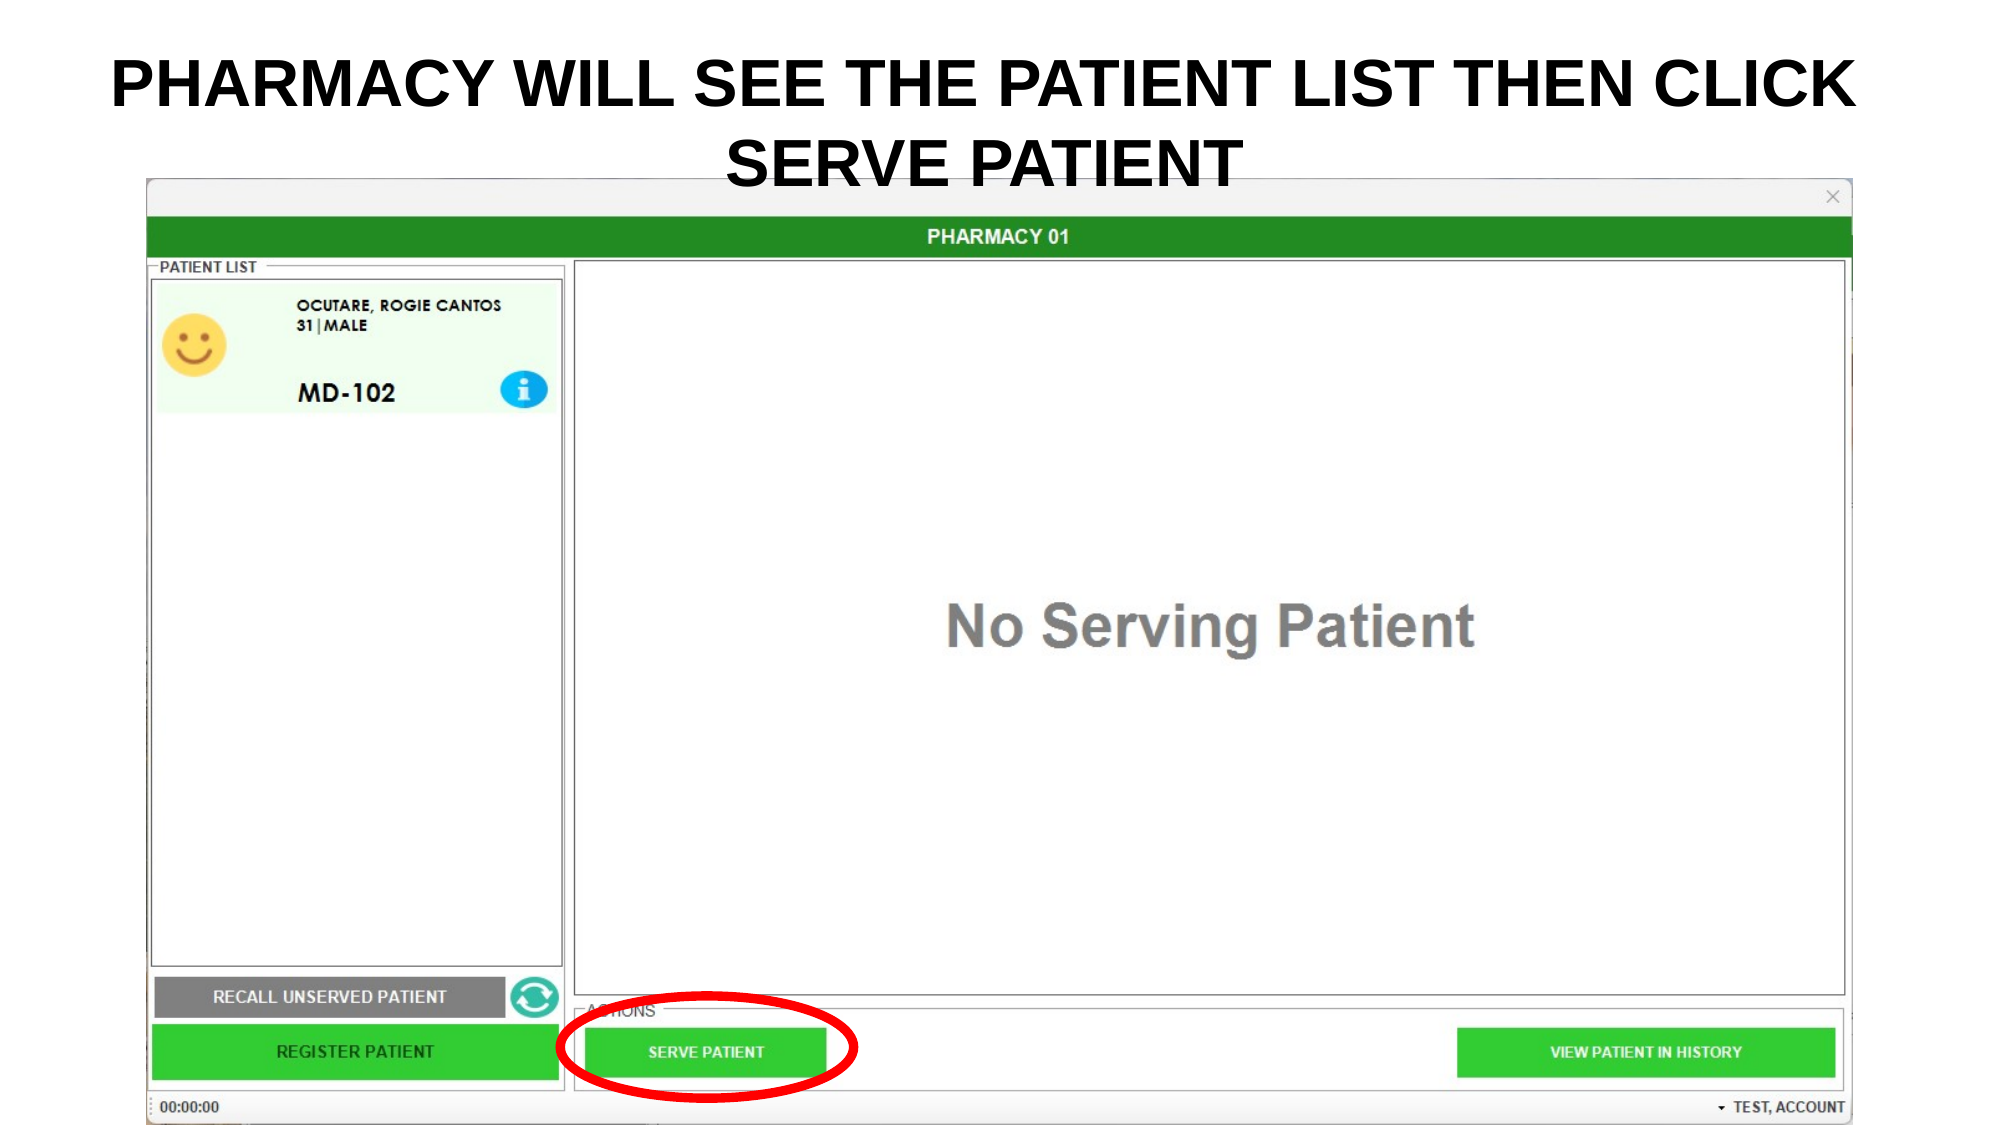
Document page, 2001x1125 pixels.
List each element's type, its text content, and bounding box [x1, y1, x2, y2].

text_box PHARMACY WILL SEE THE PATIENT LIST THEN CLICK SERVE PATIENT [50, 53, 1920, 186]
picture [146, 178, 1854, 1125]
